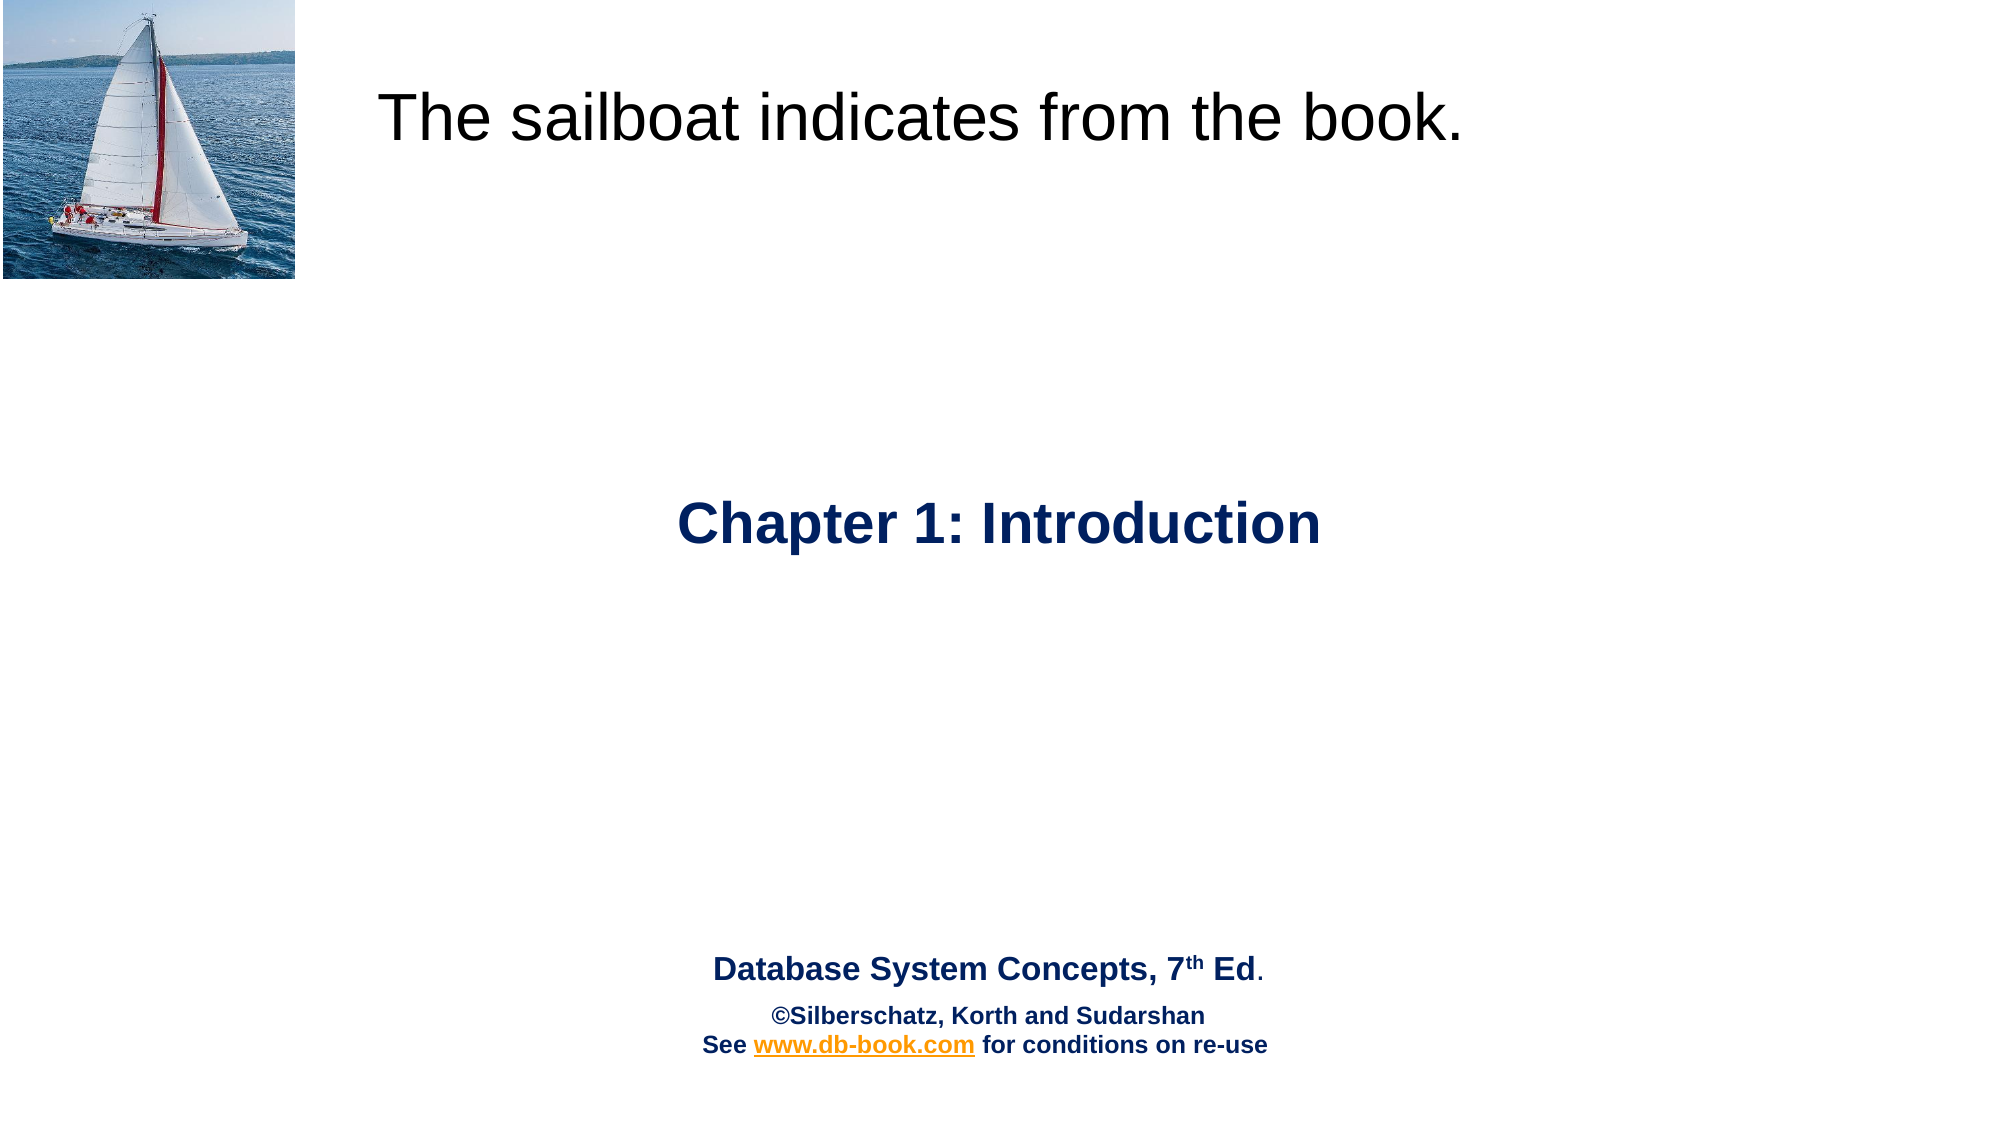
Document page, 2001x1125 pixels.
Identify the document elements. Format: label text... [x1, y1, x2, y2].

text_box The sailboat indicates from the book. [362, 66, 1482, 162]
title Chapter 1: Introduction [149, 374, 1851, 563]
picture [3, 0, 295, 279]
